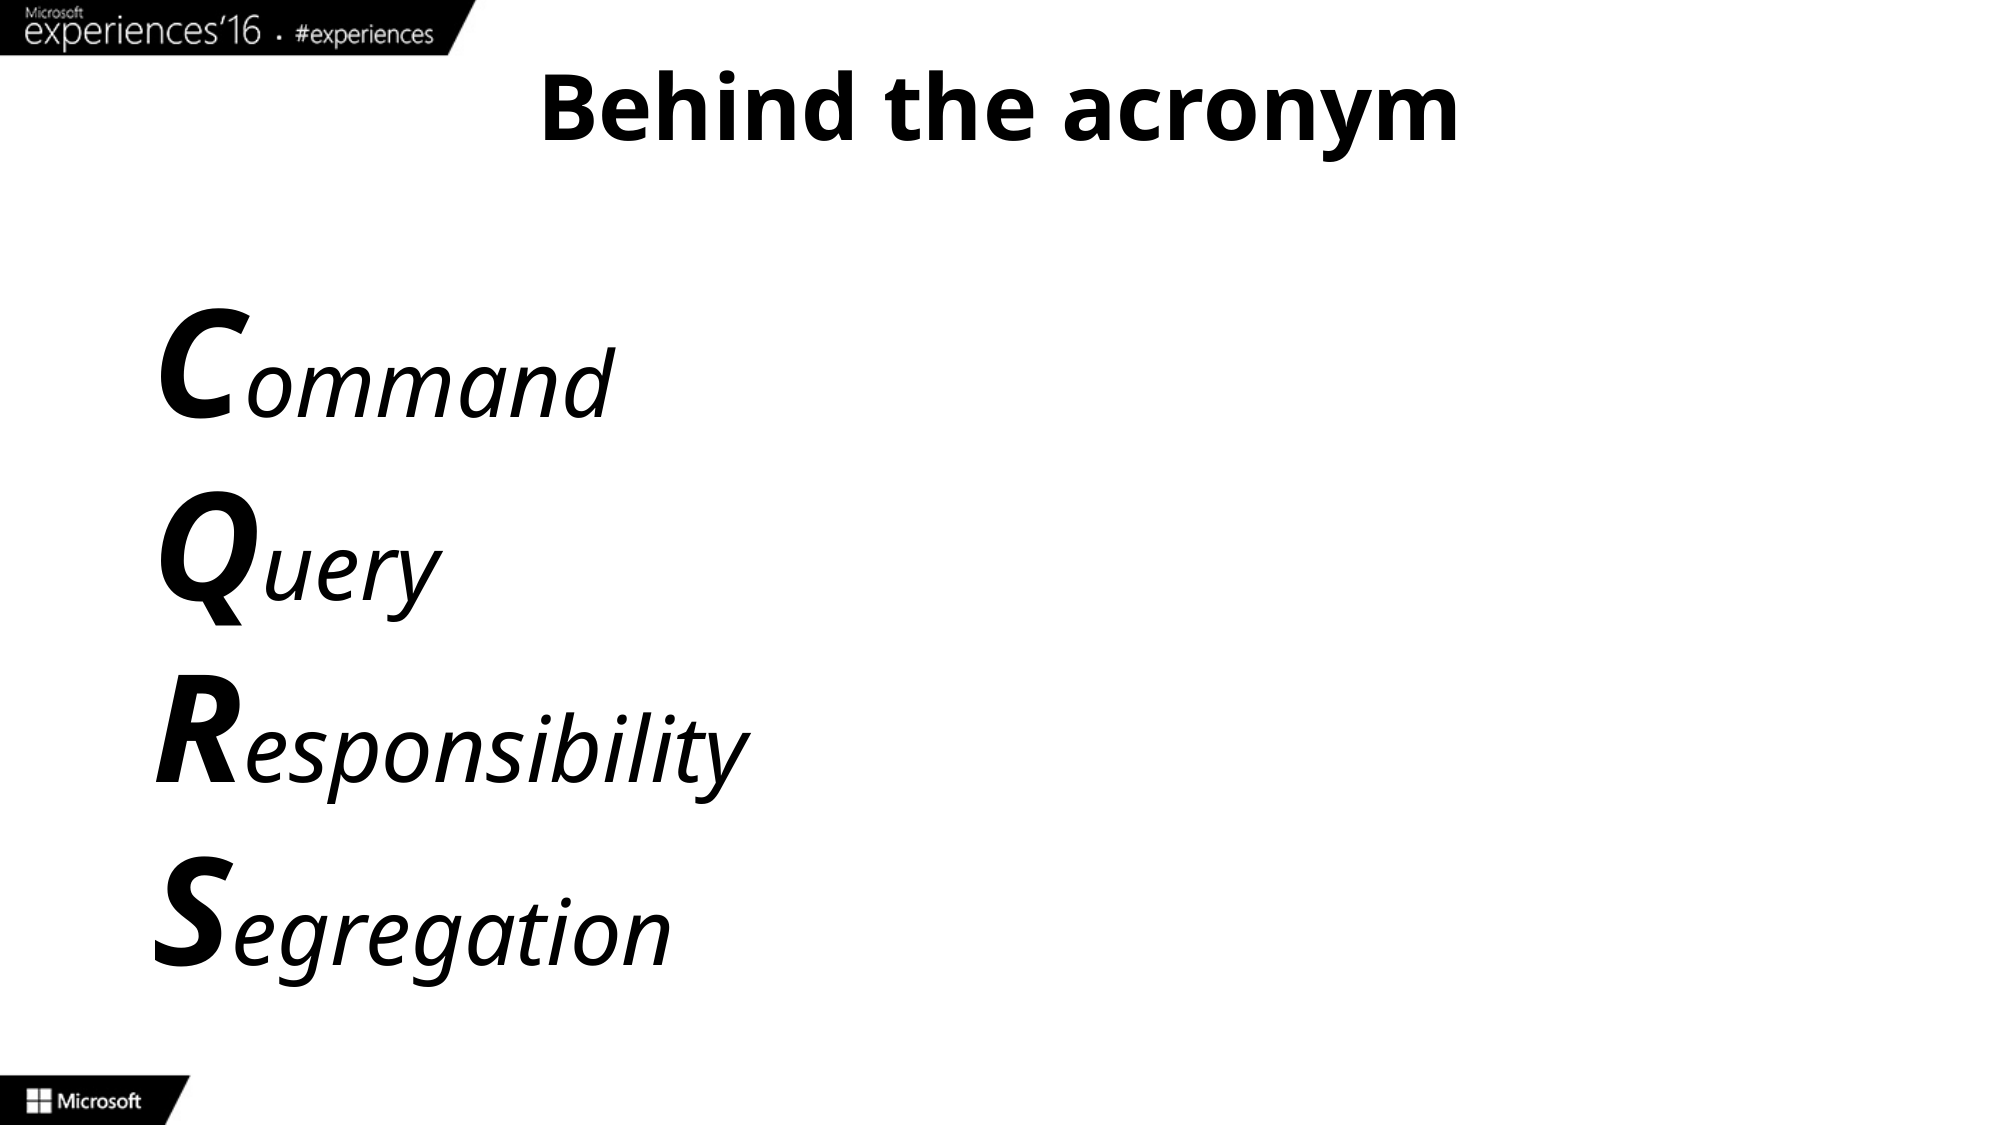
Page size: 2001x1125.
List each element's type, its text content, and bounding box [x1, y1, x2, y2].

picture [0, 1073, 196, 1125]
picture [0, 0, 490, 58]
title Behind the acronym [0, 59, 2000, 163]
list Command Query Responsibility Segregation [137, 264, 979, 1022]
